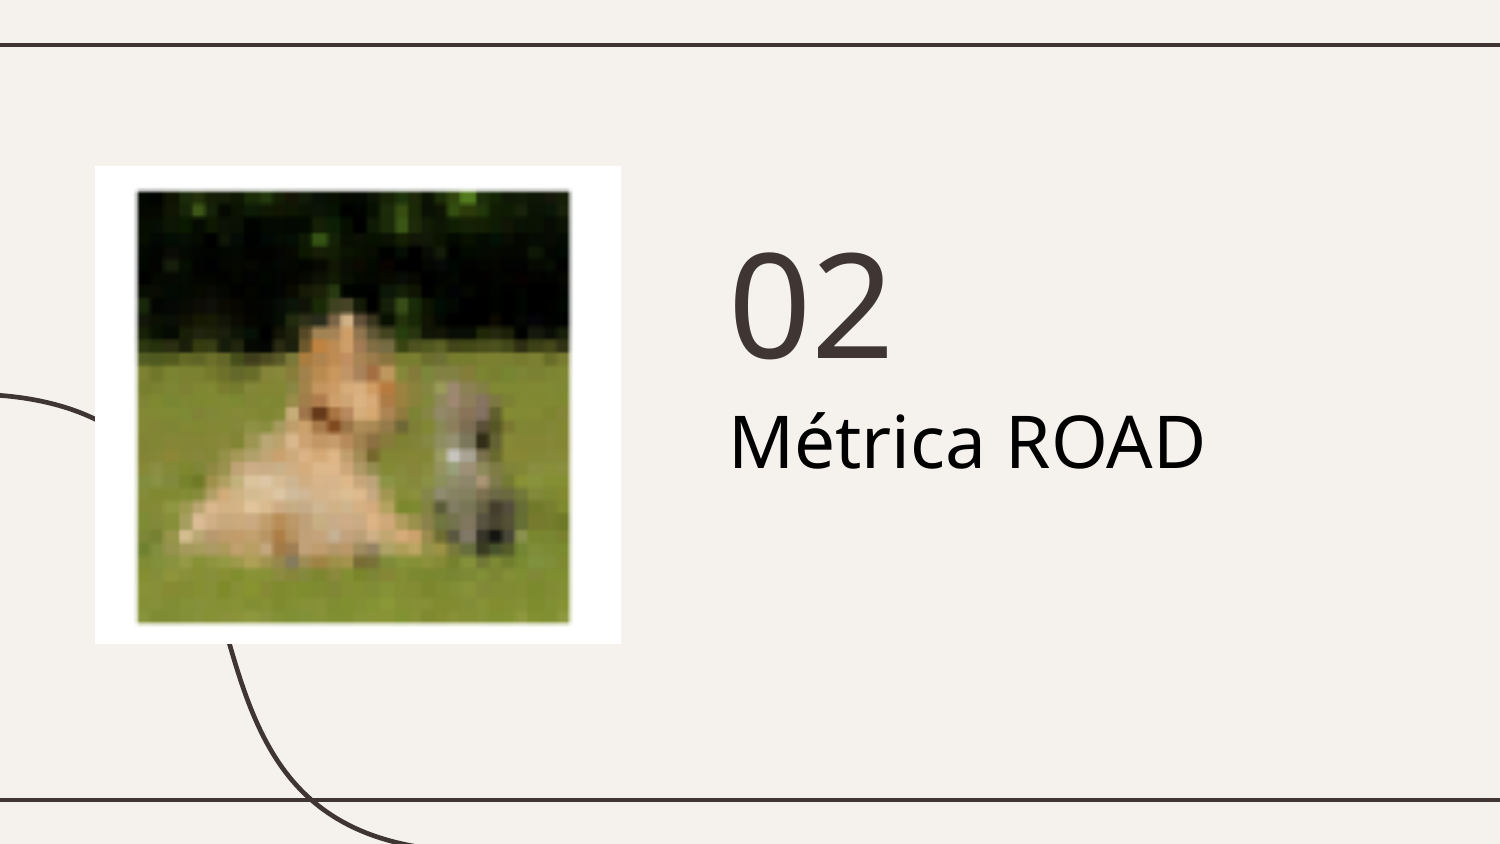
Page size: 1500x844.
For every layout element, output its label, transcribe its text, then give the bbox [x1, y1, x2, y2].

title 02 [713, 219, 984, 381]
title Métrica ROAD [713, 380, 1383, 578]
picture [95, 165, 621, 644]
